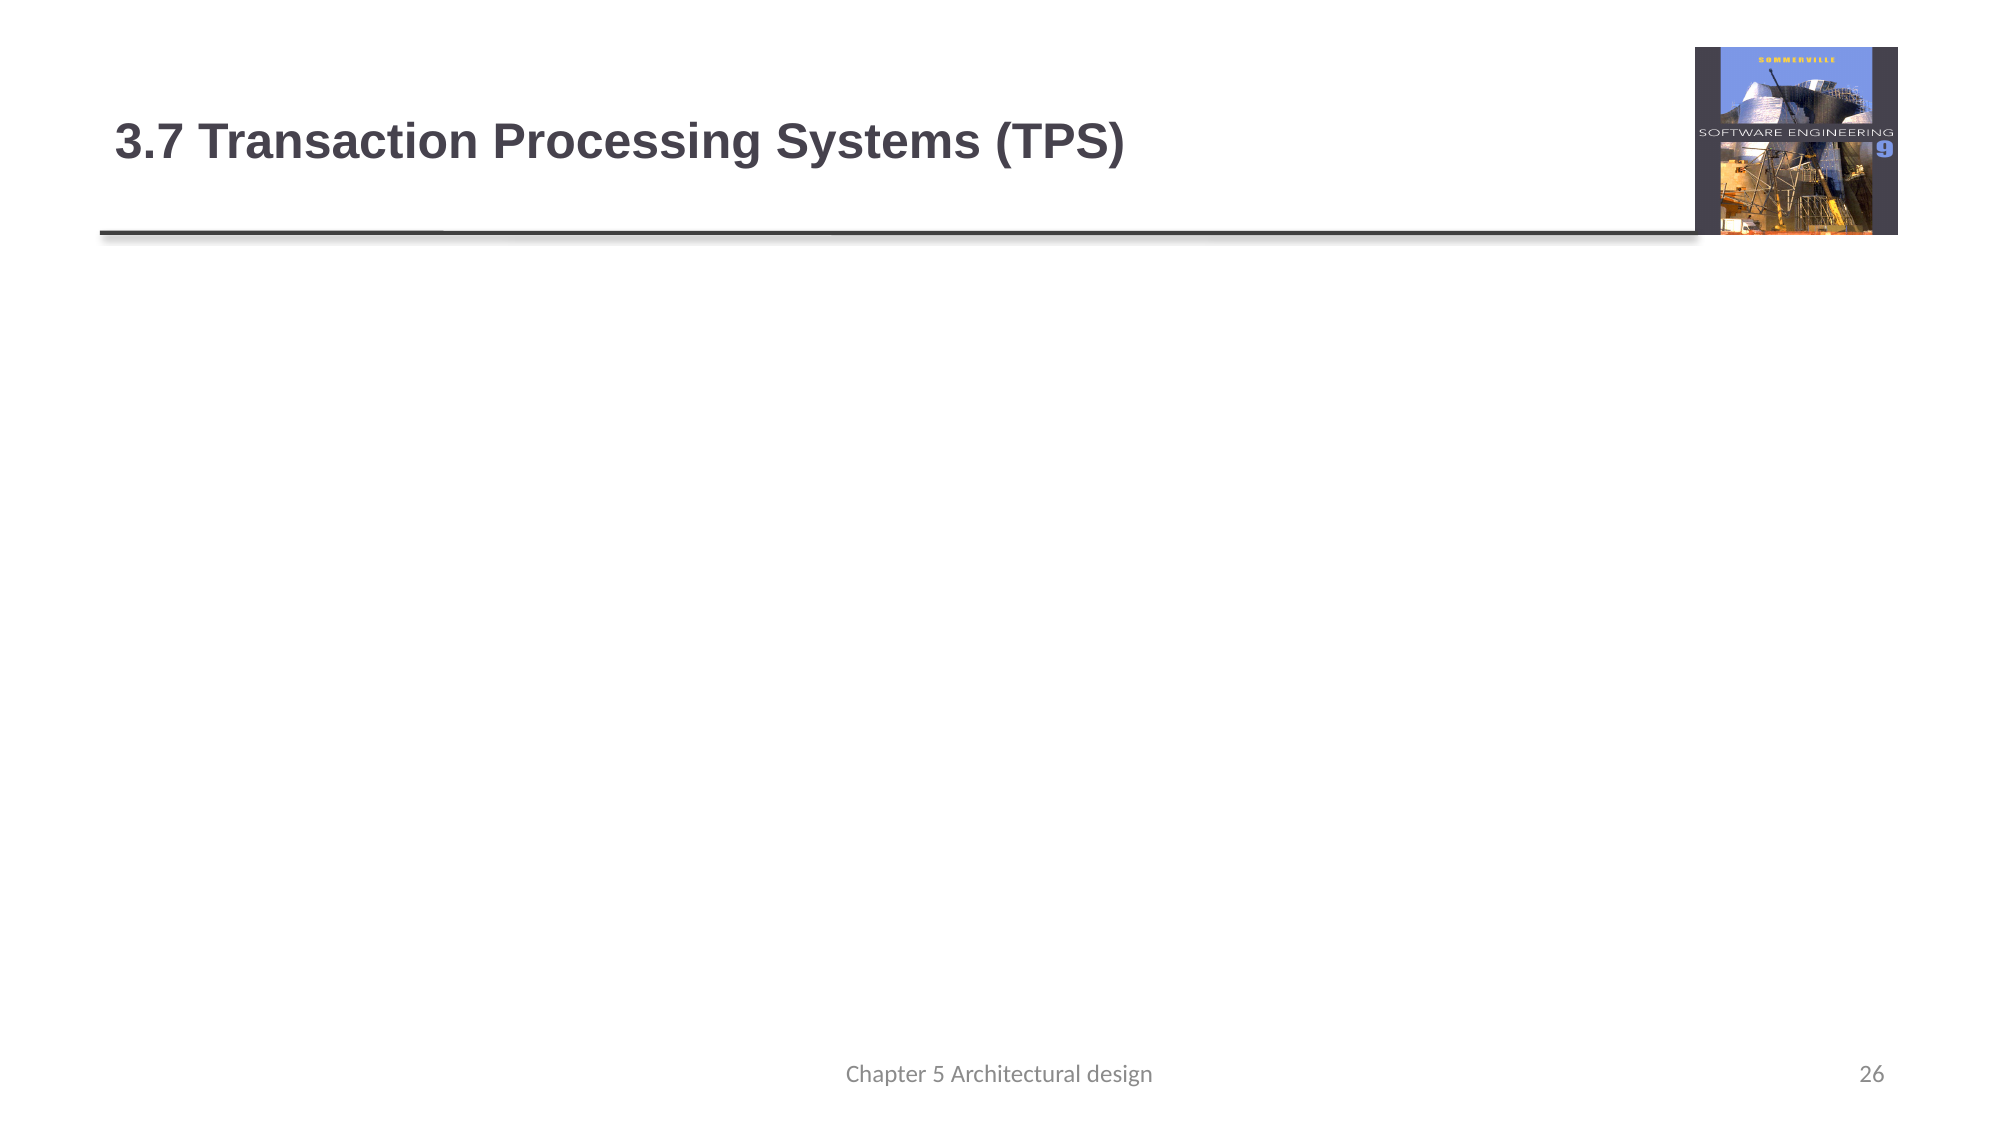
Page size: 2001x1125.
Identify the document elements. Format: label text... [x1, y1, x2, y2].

slide_number 26 [1433, 1042, 1900, 1103]
picture [1696, 47, 1898, 235]
footer Chapter 5 Architectural design [683, 1042, 1317, 1103]
title 3.7 Transaction Processing Systems (TPS) [99, 44, 1696, 233]
